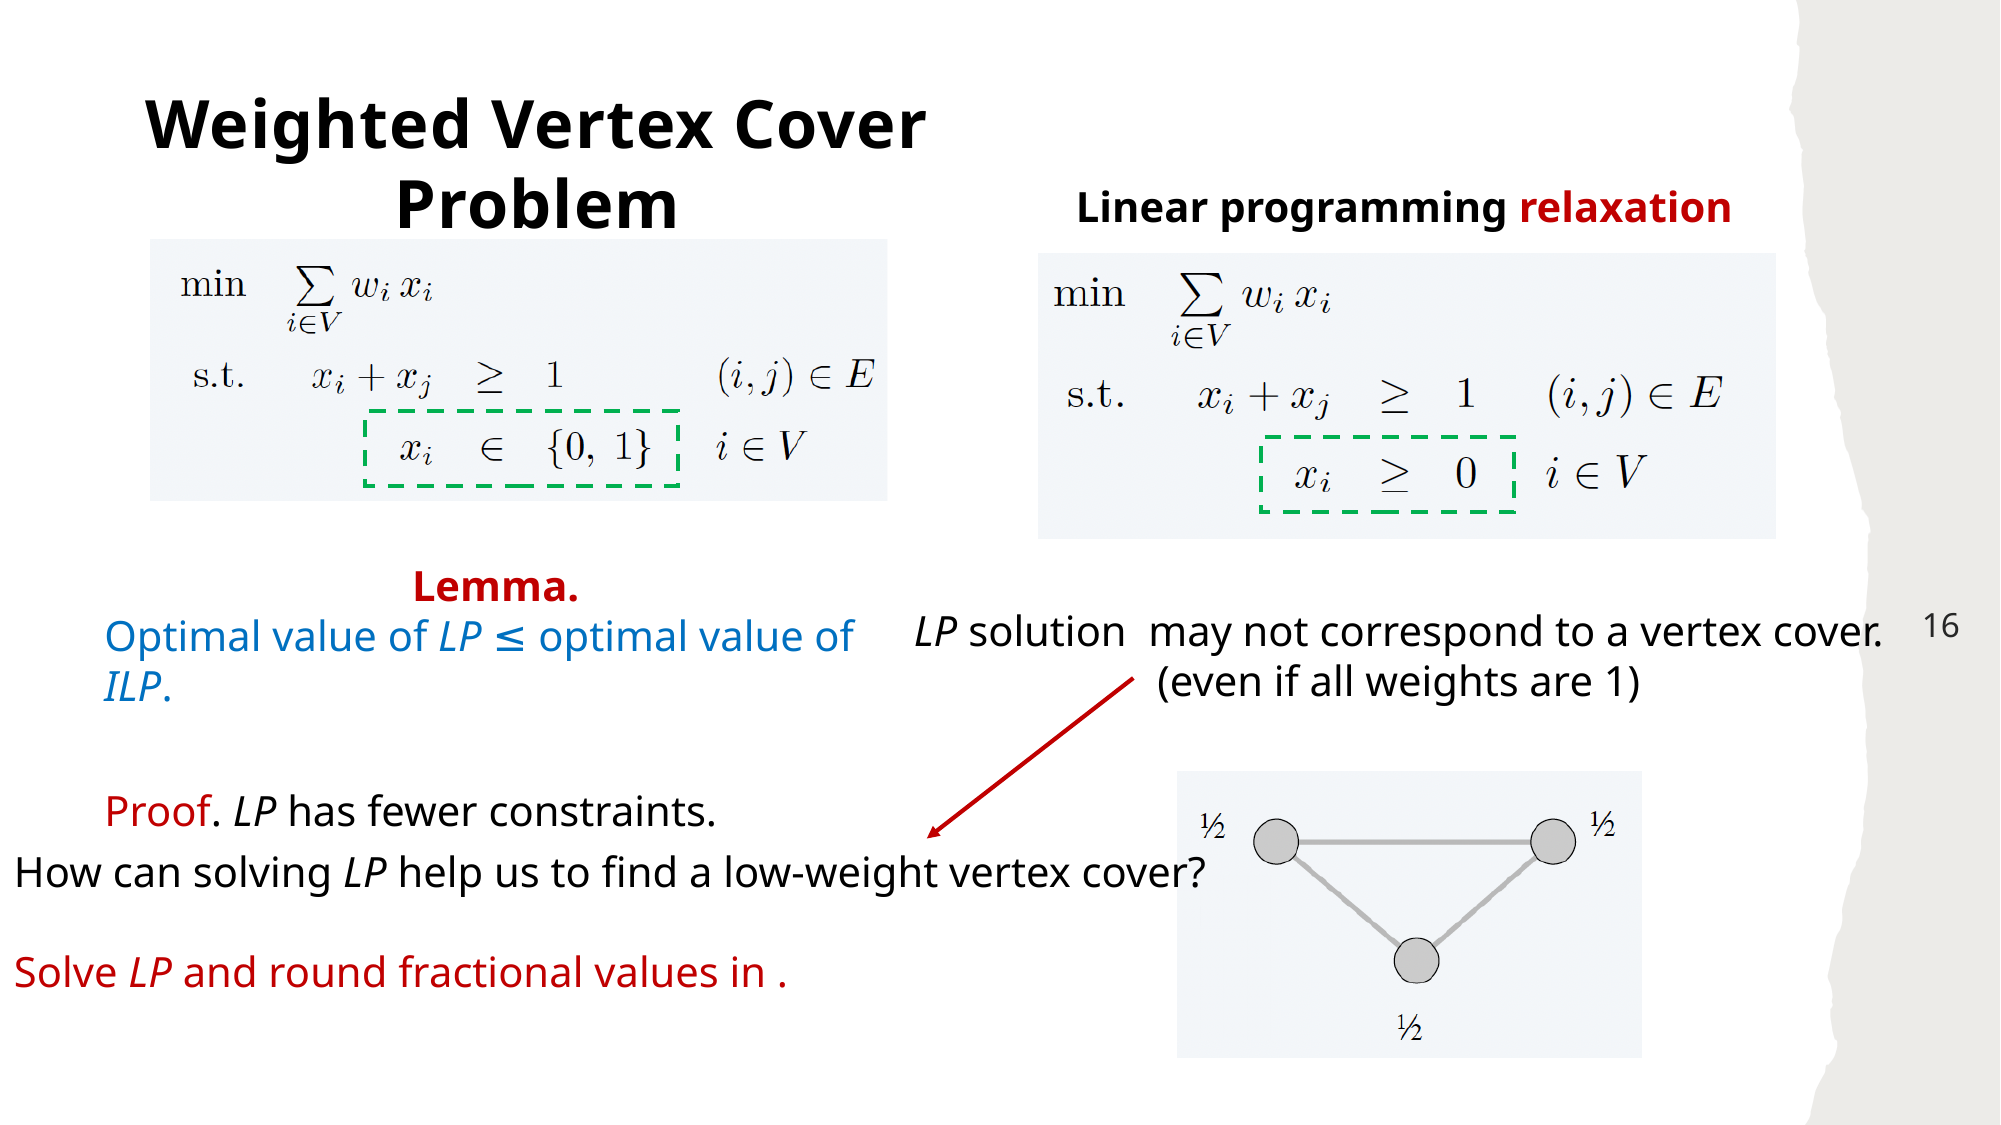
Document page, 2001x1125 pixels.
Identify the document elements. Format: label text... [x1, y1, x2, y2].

picture [150, 239, 888, 501]
text_box Linear programming relaxation [1060, 173, 1759, 239]
picture [1037, 253, 1776, 539]
text_box Weighted Vertex Cover Problem [50, 74, 1025, 254]
picture [1177, 771, 1642, 1058]
picture [1789, 0, 2000, 1125]
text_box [926, 677, 1134, 839]
slide_number 16 [1896, 579, 1986, 675]
